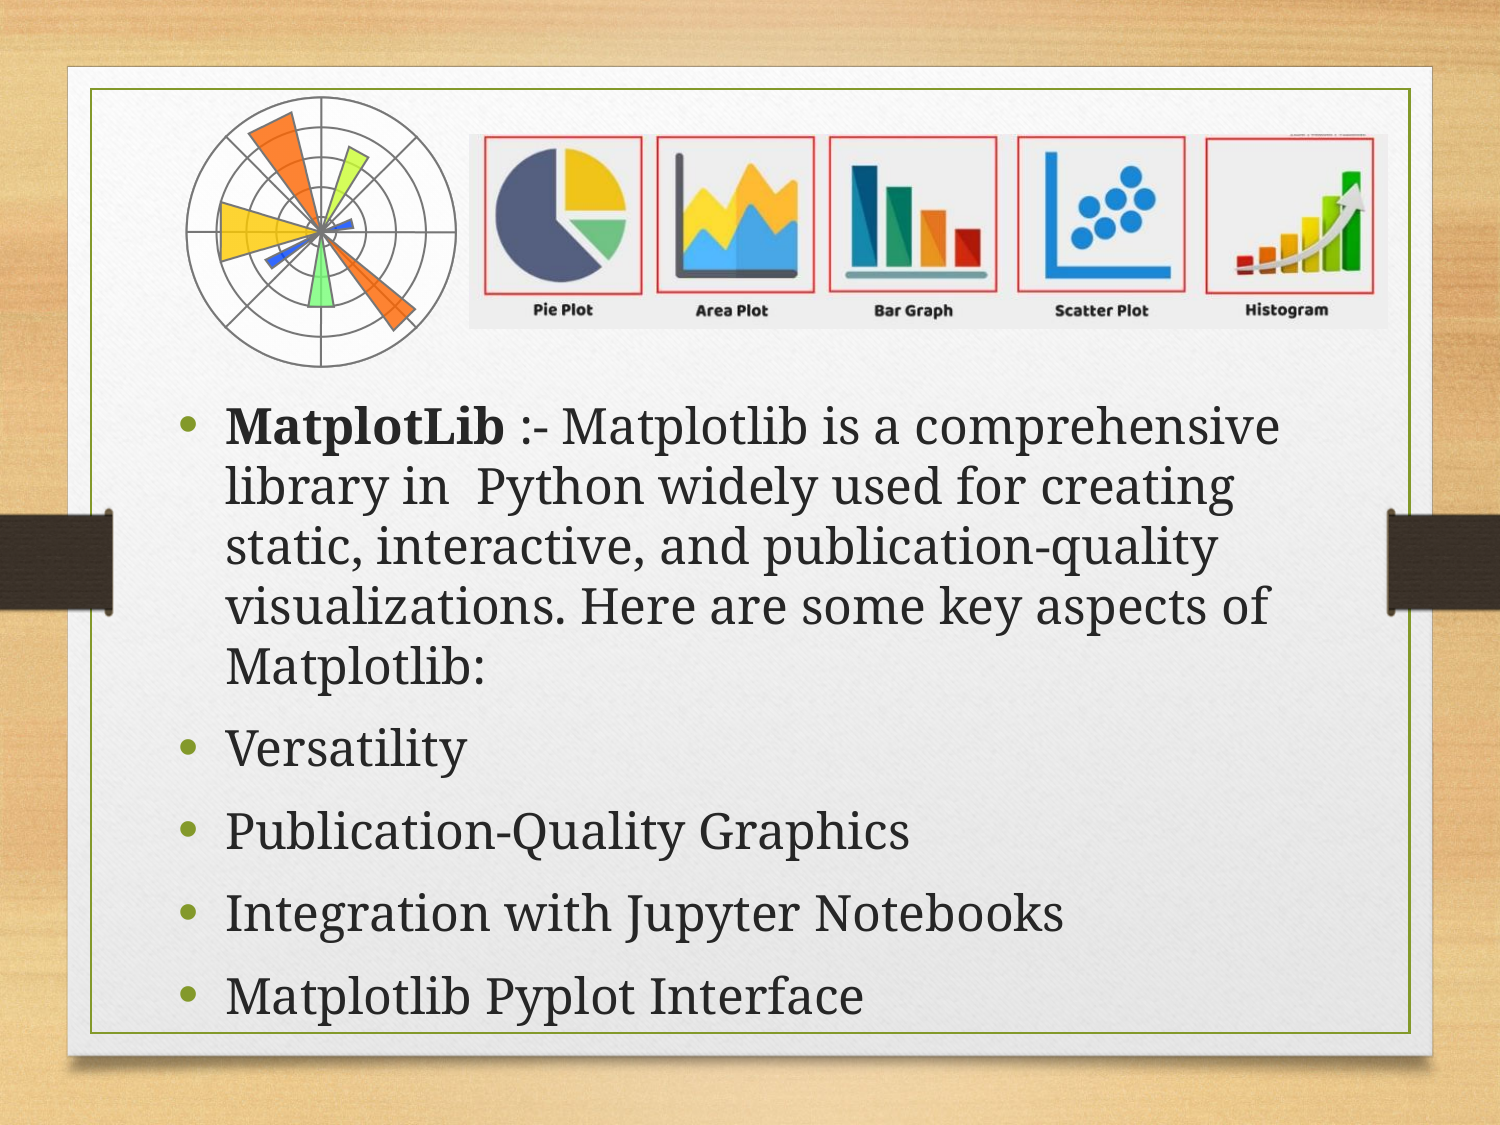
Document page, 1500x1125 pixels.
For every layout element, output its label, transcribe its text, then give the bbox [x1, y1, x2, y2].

picture [0, 0, 1500, 1125]
text_box [118, 278, 1396, 766]
text_box MatplotLib :- Matplotlib is a comprehensive library in Python widely used for creating static, interactive, and publication-quality visualizations. Here are some key aspects of Matplotlib: Versatility Publication-Quality Graphics Integration with Jupyter Notebooks Matplotlib Pyplot Interface [163, 386, 1356, 846]
